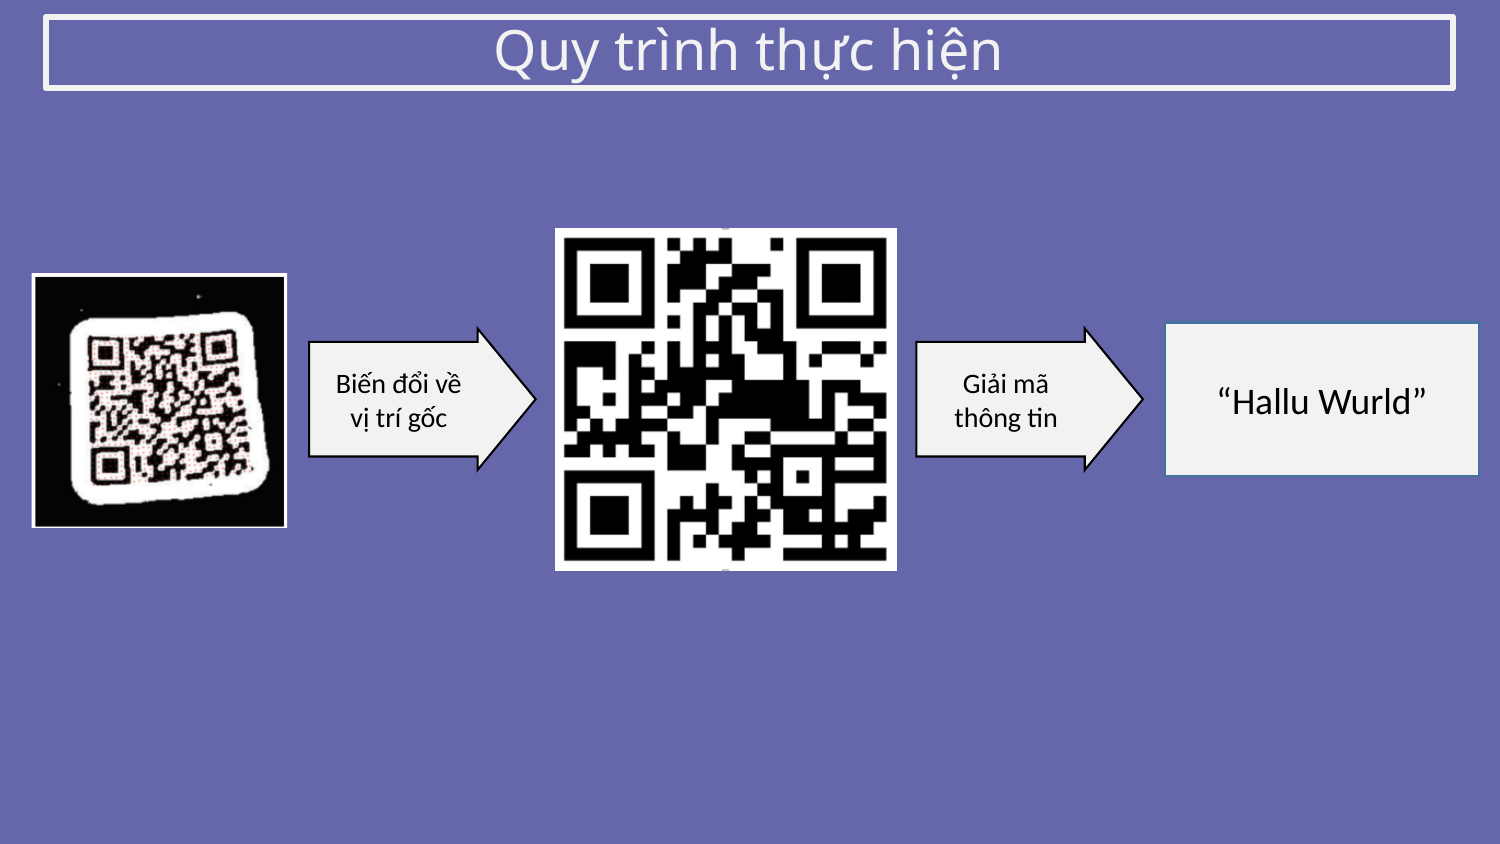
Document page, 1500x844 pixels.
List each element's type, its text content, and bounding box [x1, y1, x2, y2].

picture [31, 272, 288, 528]
text_box Giải mã thông tin [915, 325, 1145, 473]
picture [555, 228, 897, 571]
text_box Biến đổi về vị trí gốc [308, 325, 538, 473]
text_box Quy trình thực hiện [45, 16, 1453, 89]
text_box “Hallu Wurld” [1164, 321, 1480, 477]
